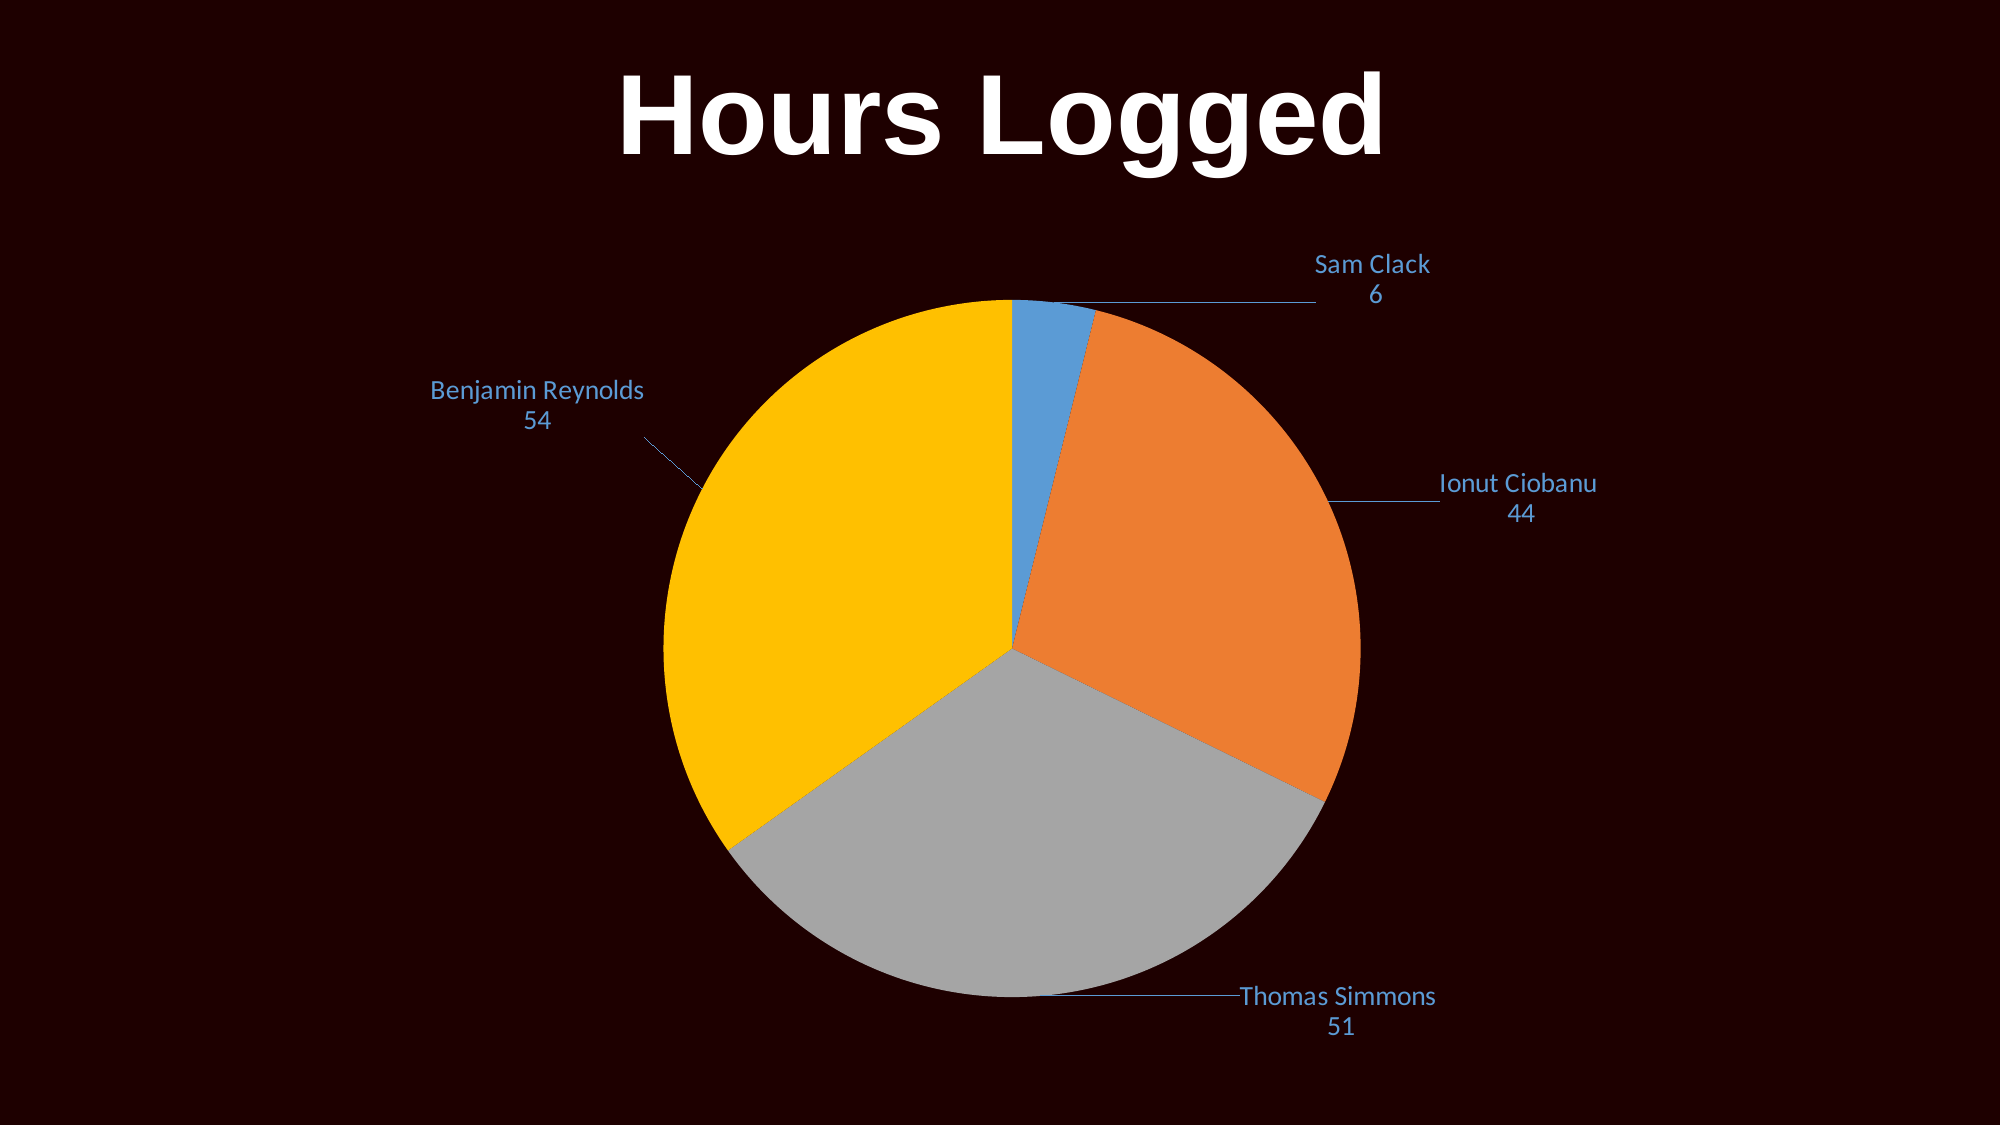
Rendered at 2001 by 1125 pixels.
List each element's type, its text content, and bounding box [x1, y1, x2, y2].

title Hours Logged [249, 48, 1756, 187]
chart [96, 215, 1875, 1083]
